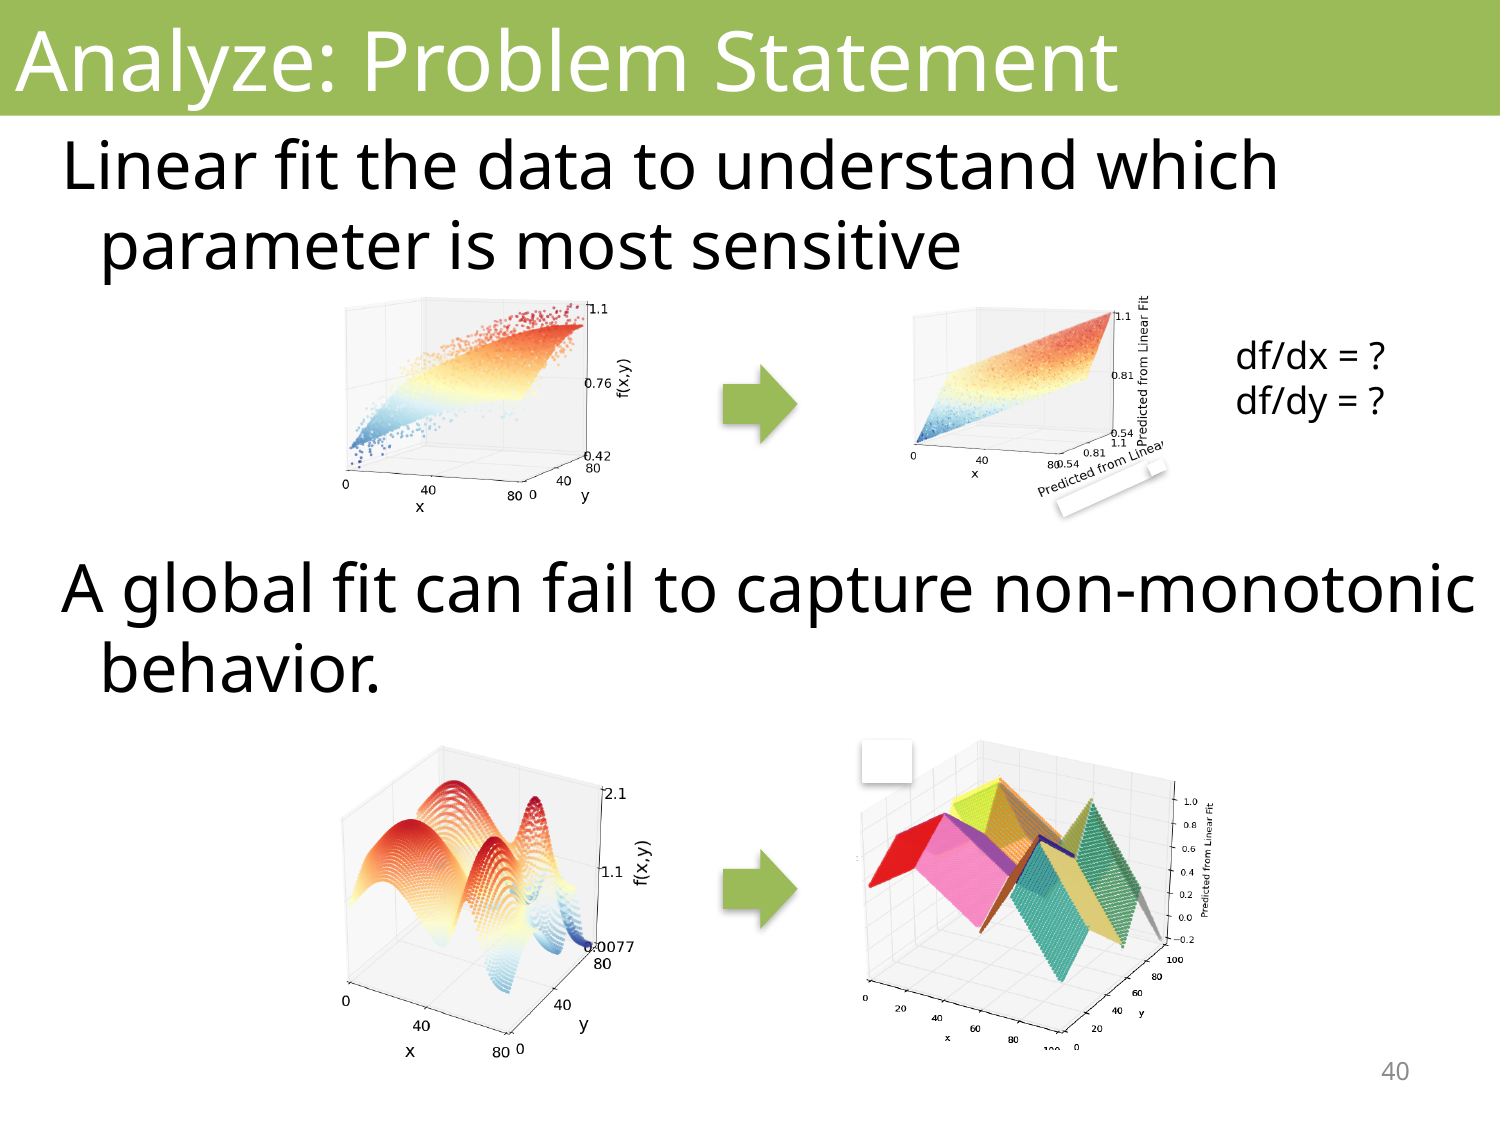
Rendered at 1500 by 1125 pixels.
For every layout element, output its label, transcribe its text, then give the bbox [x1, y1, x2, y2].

title Analyze: Problem Statement [0, 0, 1500, 115]
text_box [1058, 508, 1086, 518]
slide_number 40 [1074, 1042, 1425, 1103]
picture [305, 716, 653, 1062]
text_box [722, 848, 799, 930]
text_box [722, 363, 799, 445]
picture [856, 728, 1214, 1050]
text_box A global fit can fail to capture non-monotonic behavior. [0, 538, 1500, 714]
text_box Linear fit the data to understand which parameter is most sensitive [0, 115, 1500, 291]
picture [894, 290, 1163, 499]
picture [320, 290, 638, 518]
text_box df/dx = ? df/dy = ? [1220, 325, 1401, 430]
